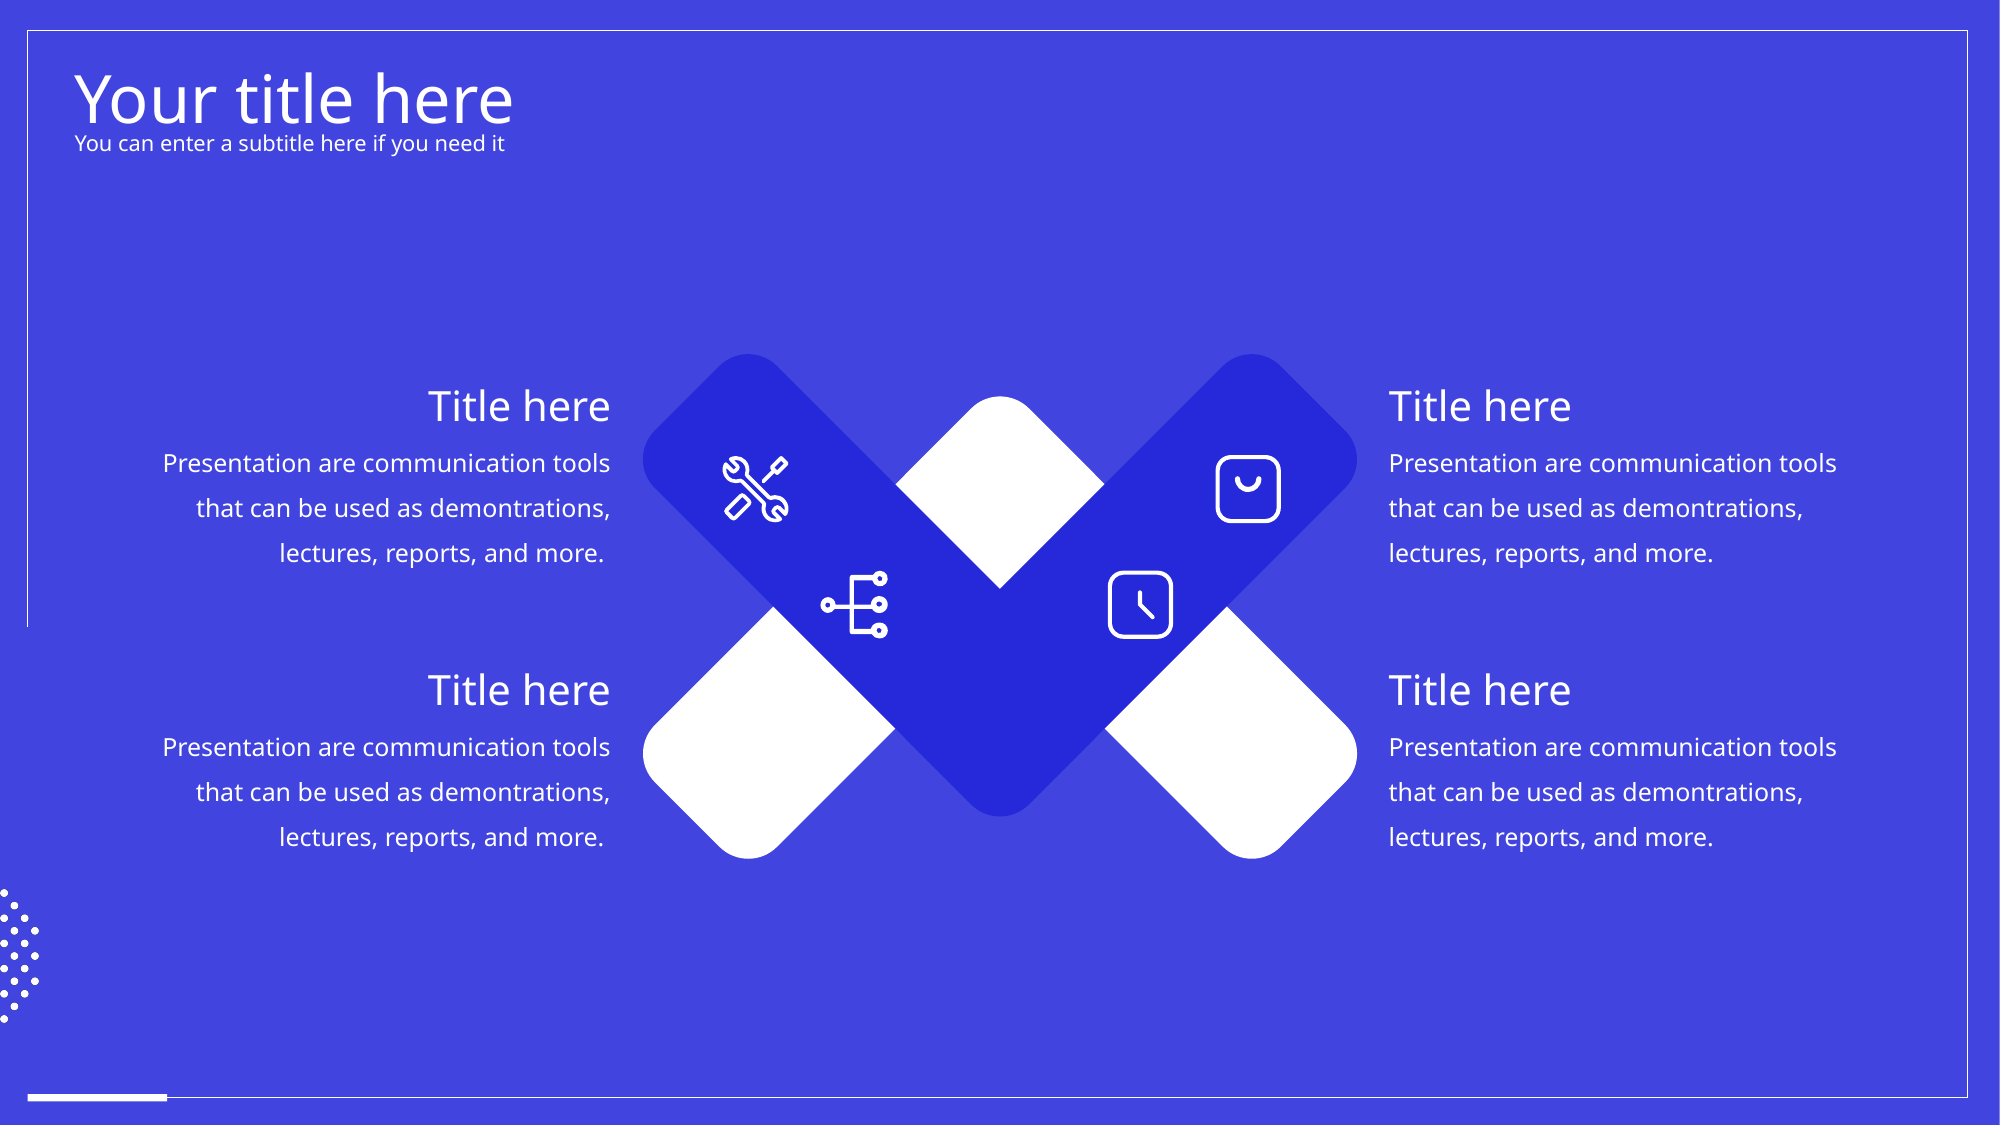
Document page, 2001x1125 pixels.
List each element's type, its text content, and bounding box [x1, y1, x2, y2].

text_box Presentation are communication tools that can be used as demontrations, lectures, reports, and more. [1373, 709, 1878, 859]
text_box Title here [1374, 372, 1687, 425]
text_box Title here [1373, 656, 1687, 709]
text_box [819, 569, 889, 640]
text_box [1105, 607, 1359, 860]
text_box Title here [313, 371, 627, 425]
text_box [1214, 453, 1282, 525]
text_box [641, 353, 1359, 818]
text_box [896, 395, 1104, 586]
text_box [641, 607, 895, 860]
picture [0, 889, 39, 1023]
text_box You can enter a subtitle here if you need it [59, 122, 669, 164]
text_box Title here [313, 656, 626, 709]
text_box Presentation are communication tools that can be used as demontrations, lectures, reports, and more. [1373, 425, 1878, 575]
text_box Presentation are communication tools that can be used as demontrations, lectures, reports, and more. [133, 709, 626, 859]
text_box [721, 454, 790, 524]
text_box Presentation are communication tools that can be used as demontrations, lectures, reports, and more. [133, 425, 627, 575]
text_box Your title here [59, 49, 761, 145]
text_box [1106, 569, 1175, 640]
